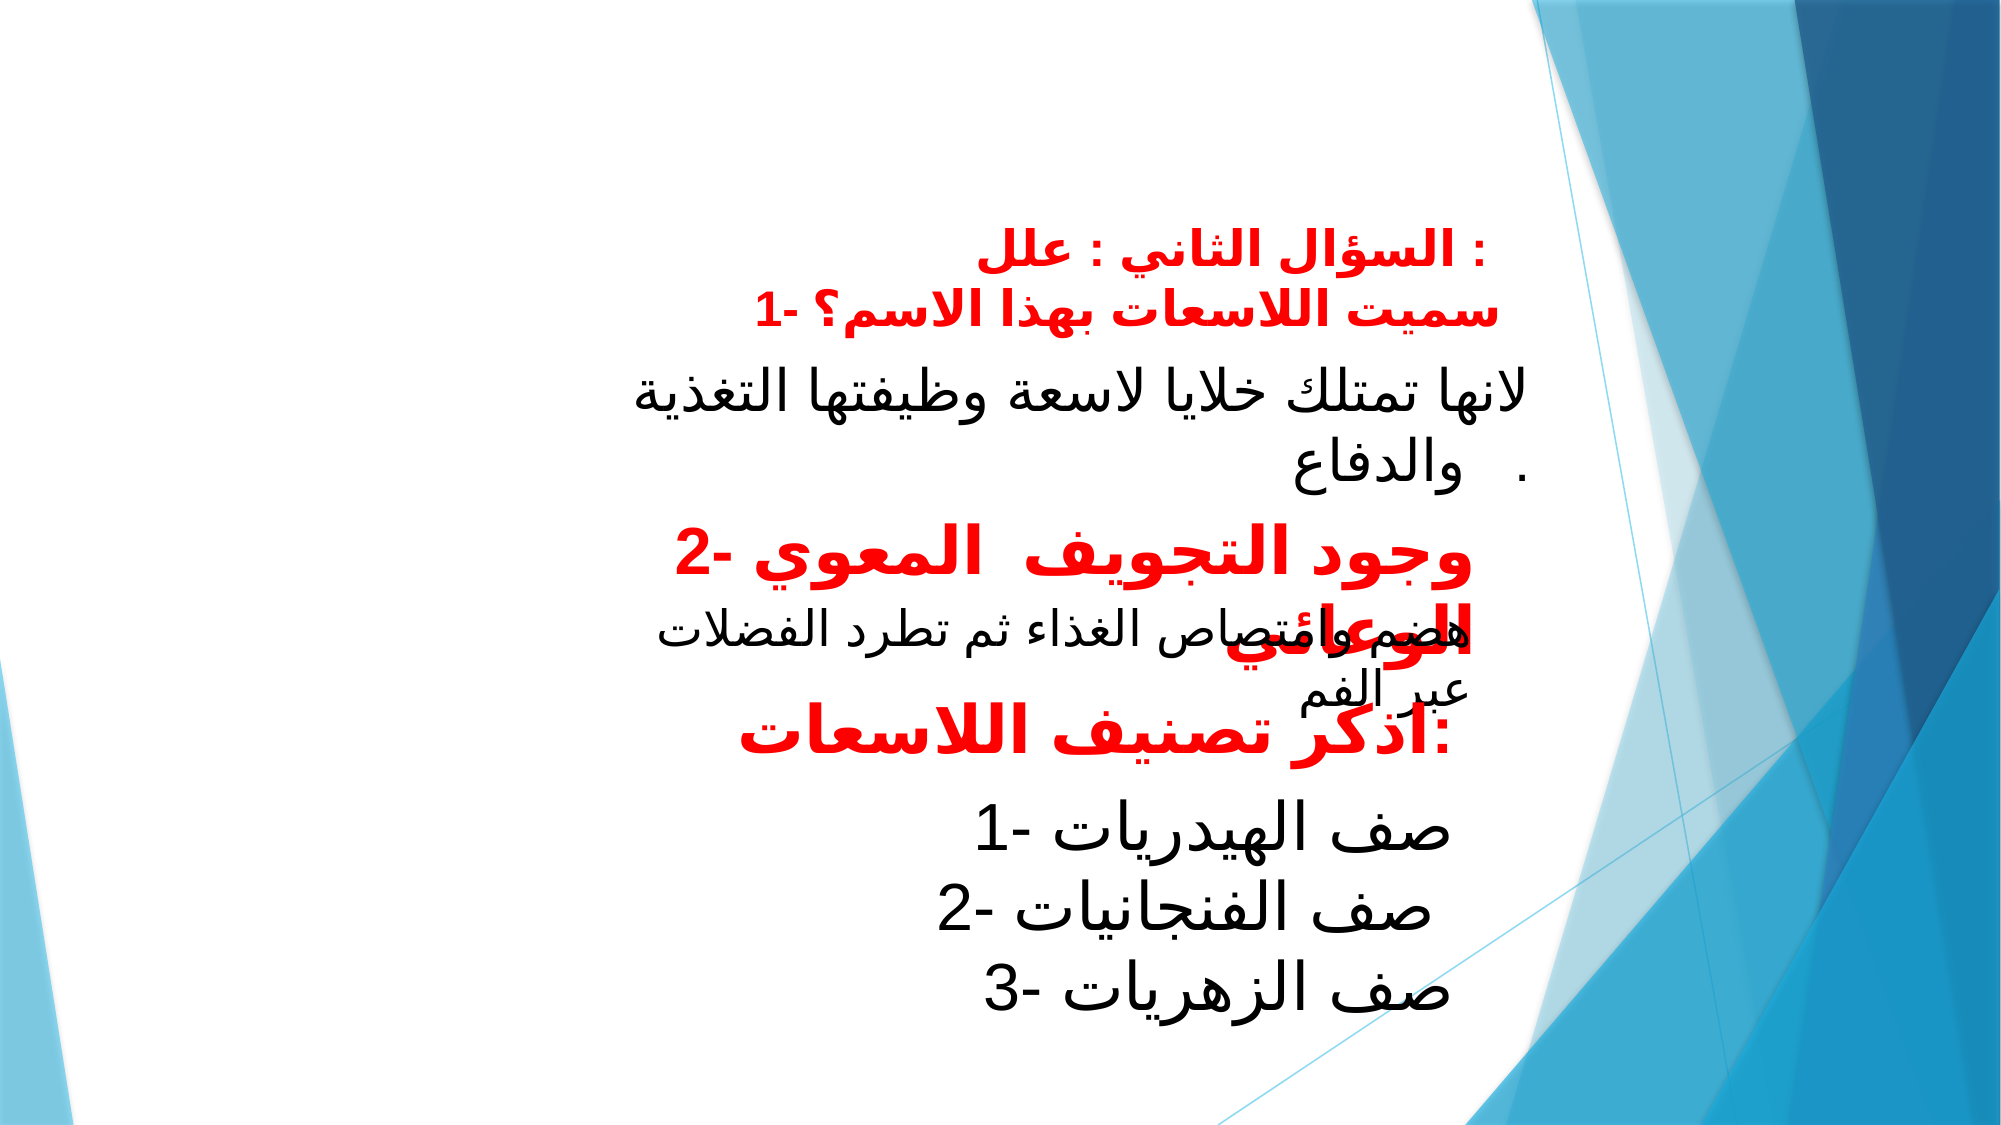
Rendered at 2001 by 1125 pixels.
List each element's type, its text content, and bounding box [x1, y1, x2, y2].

text_box هضم وامتصاص الغذاء ثم تطرد الفضلات عبر الفم [633, 589, 1487, 679]
text_box اذكر تصنيف اللاسعات: [508, 679, 1487, 774]
text_box لانها تمتلك خلايا لاسعة وظيفتها التغذية والدفاع . [532, 345, 1546, 546]
text_box السؤال الثاني : علل : 1- سميت اللاسعات بهذا الاسم؟ [508, 209, 1517, 344]
text_box 2- وجود التجويف المعوي الوعائي [477, 500, 1492, 676]
text_box 1- صف الهيدريات 2- صف الفنجانيات 3- صف الزهريات [633, 776, 1469, 1031]
